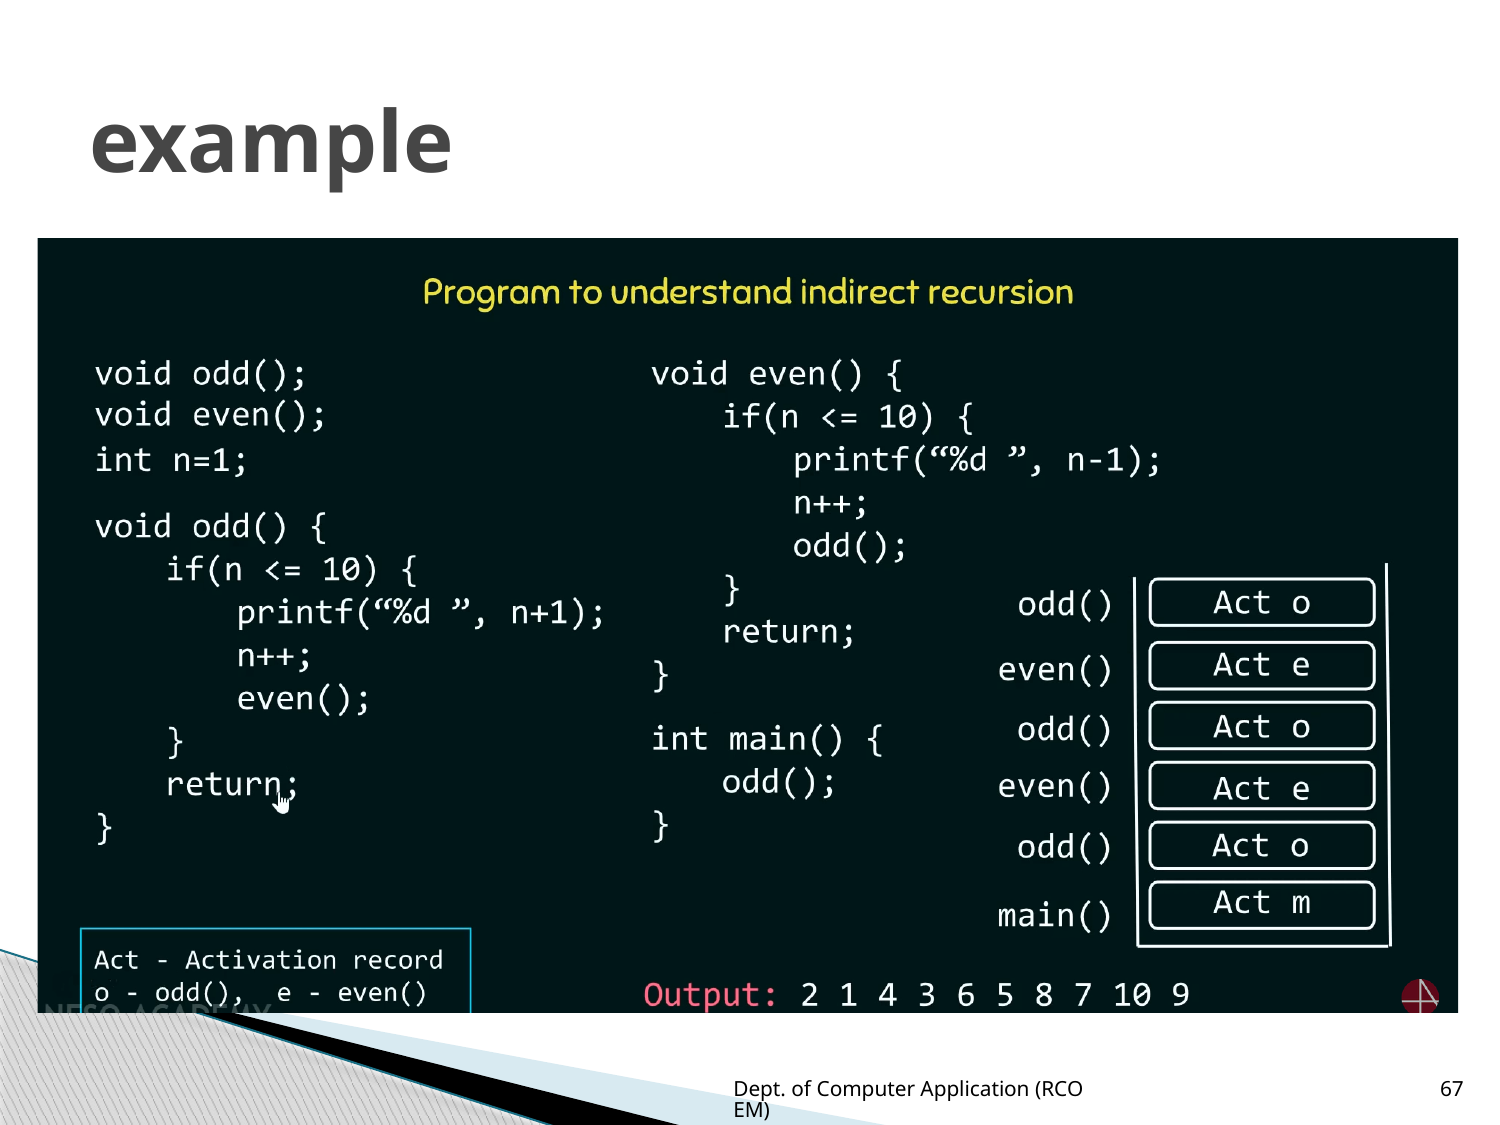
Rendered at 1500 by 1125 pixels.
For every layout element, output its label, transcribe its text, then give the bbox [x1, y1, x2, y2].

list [37, 238, 1459, 1013]
footer Dept. of Computer Application (RCOEM) [718, 1051, 1105, 1112]
slide_number 67 [1418, 1051, 1479, 1112]
title example [75, 45, 1425, 233]
